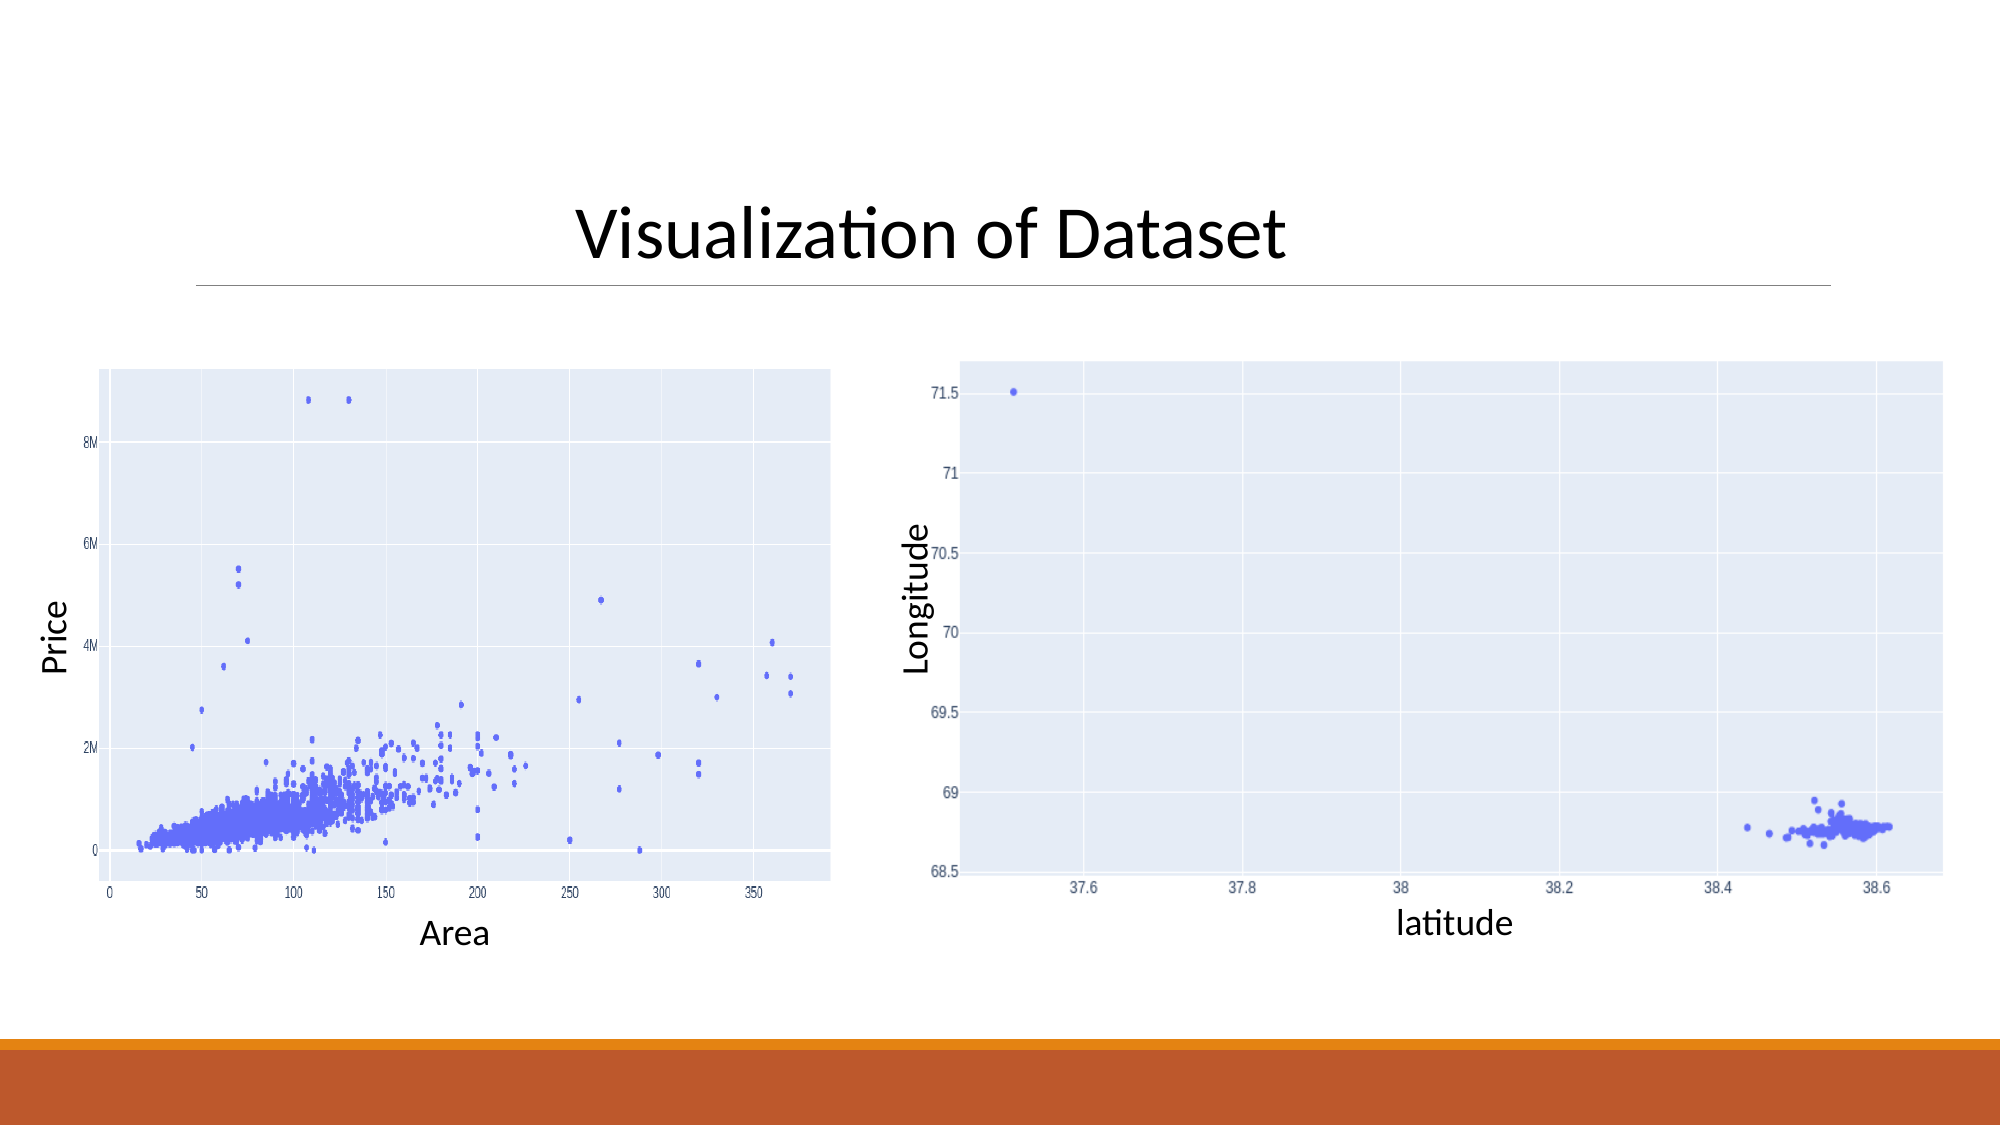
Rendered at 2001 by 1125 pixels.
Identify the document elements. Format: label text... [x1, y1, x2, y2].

text_box Area [404, 928, 855, 960]
picture [911, 339, 2000, 920]
text_box Price [21, 240, 82, 691]
text_box latitude [1381, 928, 1832, 951]
text_box Visualization of Dataset [560, 175, 1459, 281]
text_box Longitude [882, 281, 943, 691]
picture [71, 365, 856, 920]
